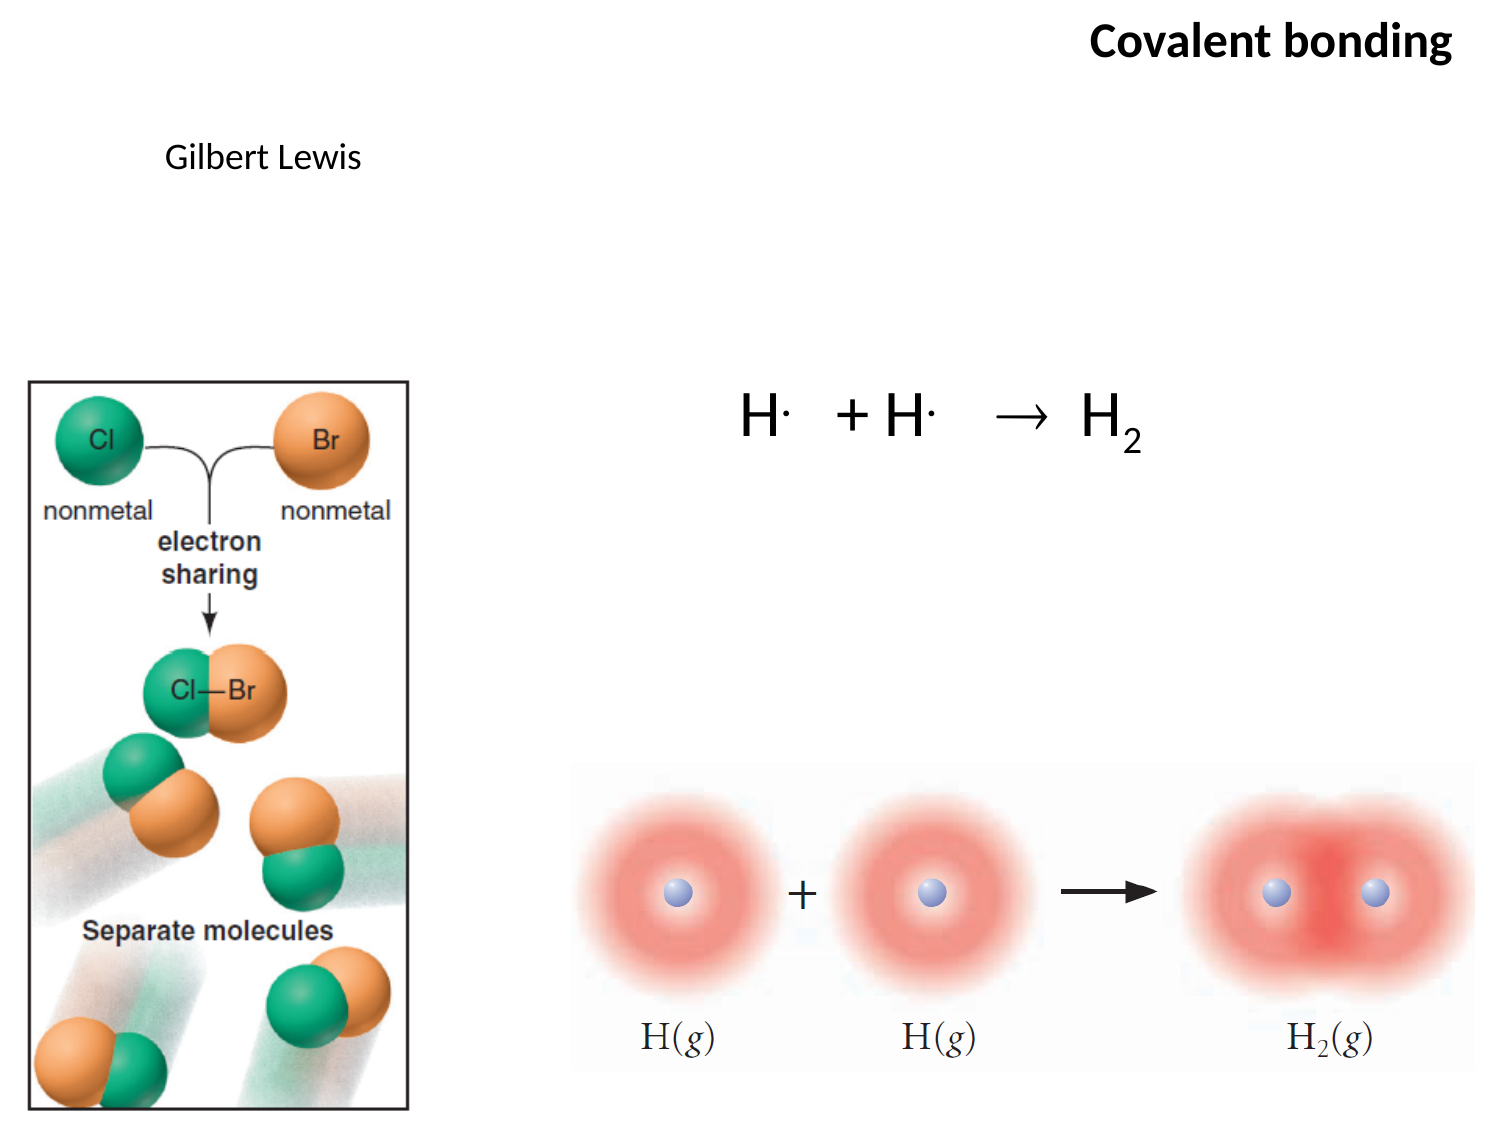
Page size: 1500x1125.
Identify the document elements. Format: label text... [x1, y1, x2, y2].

text_box H. + H.  H2 [725, 362, 1200, 469]
picture [549, 762, 1500, 1072]
text_box Gilbert Lewis [150, 124, 413, 185]
picture [0, 362, 426, 1125]
text_box Covalent bonding [1074, 0, 1500, 75]
